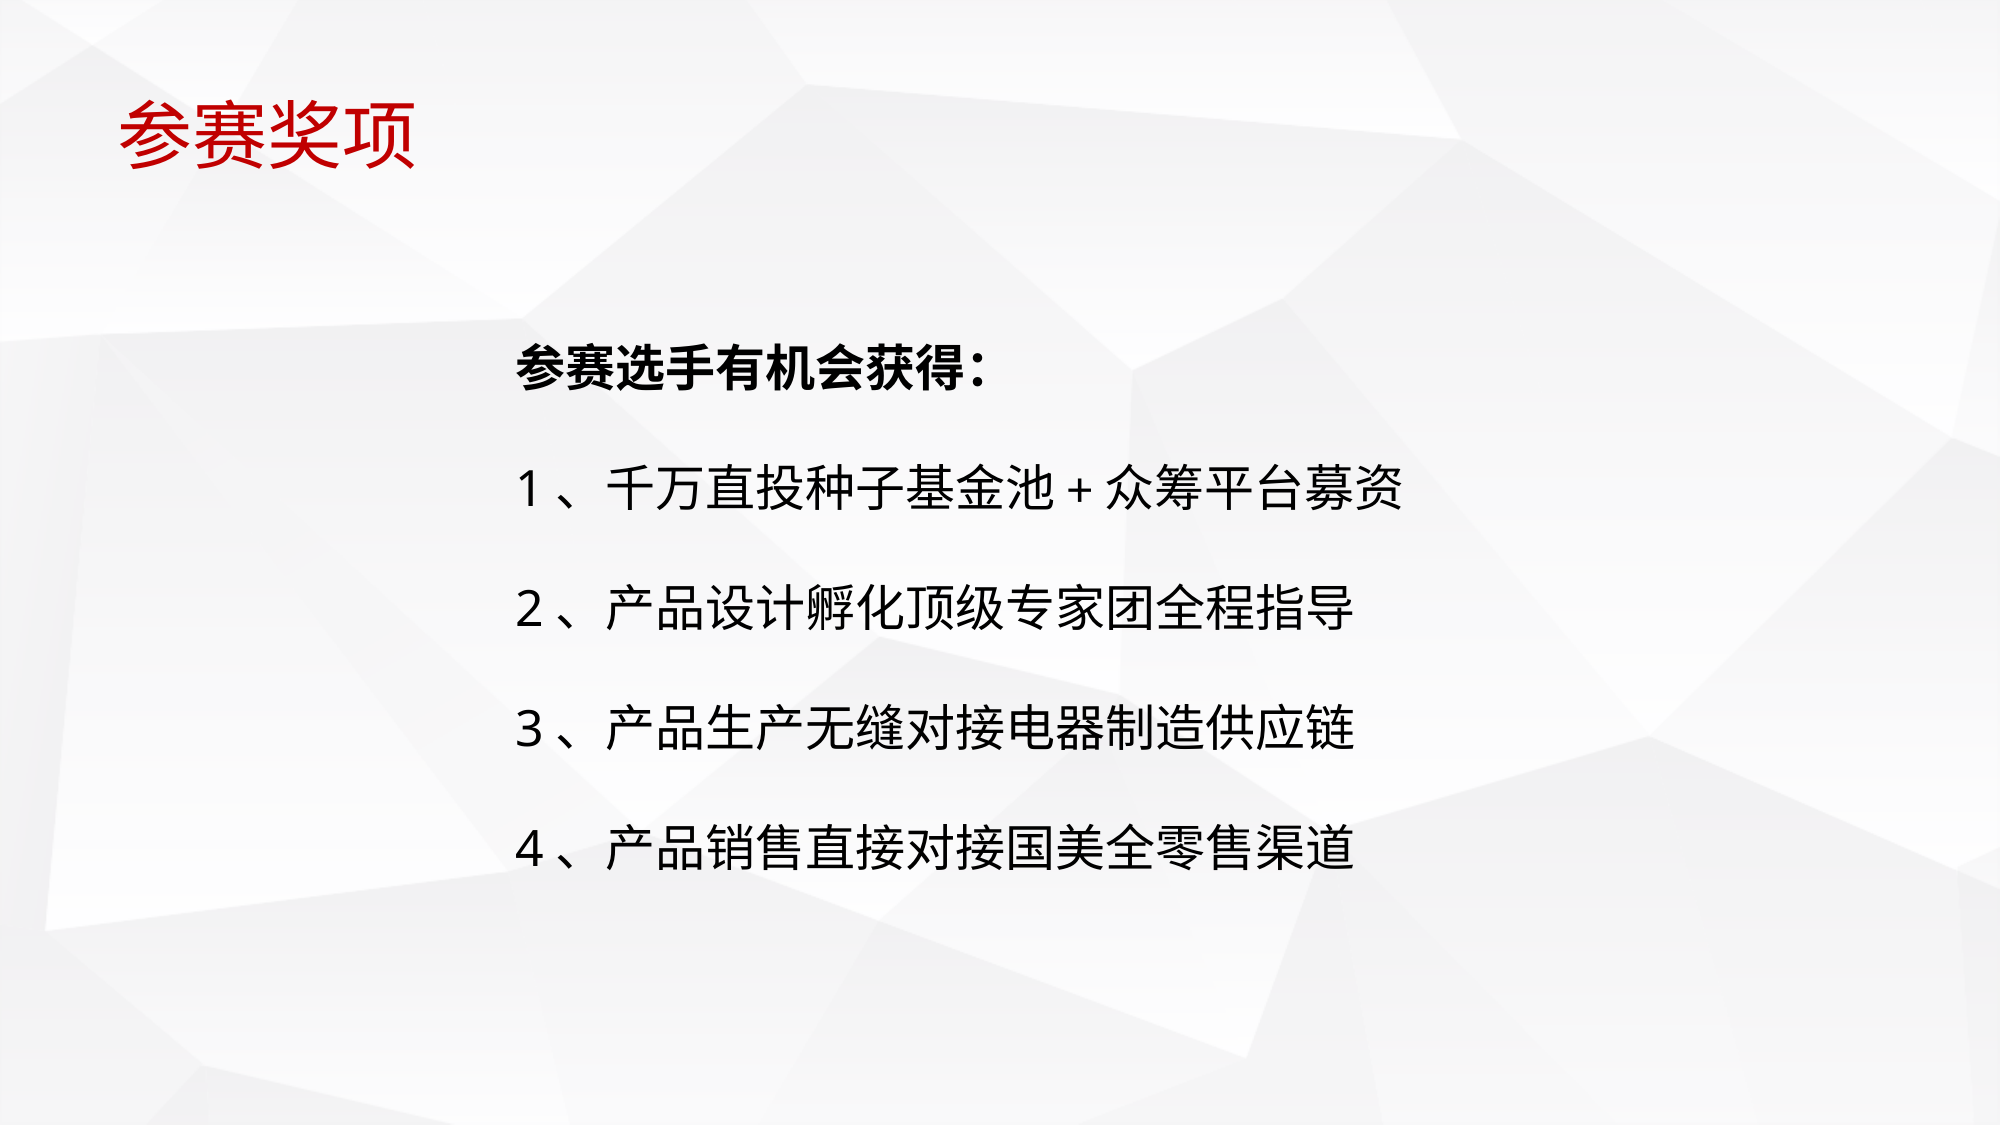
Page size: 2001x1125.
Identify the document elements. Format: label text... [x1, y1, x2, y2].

title 参赛奖项 [102, 80, 1898, 188]
picture [0, 0, 2000, 1125]
text_box 参赛选手有机会获得： 1、千万直投种子基金池+众筹平台募资 2、产品设计孵化顶级专家团全程指导 3、产品生产无缝对接电器制造供应链 4、产品销售直接对接国美全零售渠道 [500, 269, 1501, 884]
